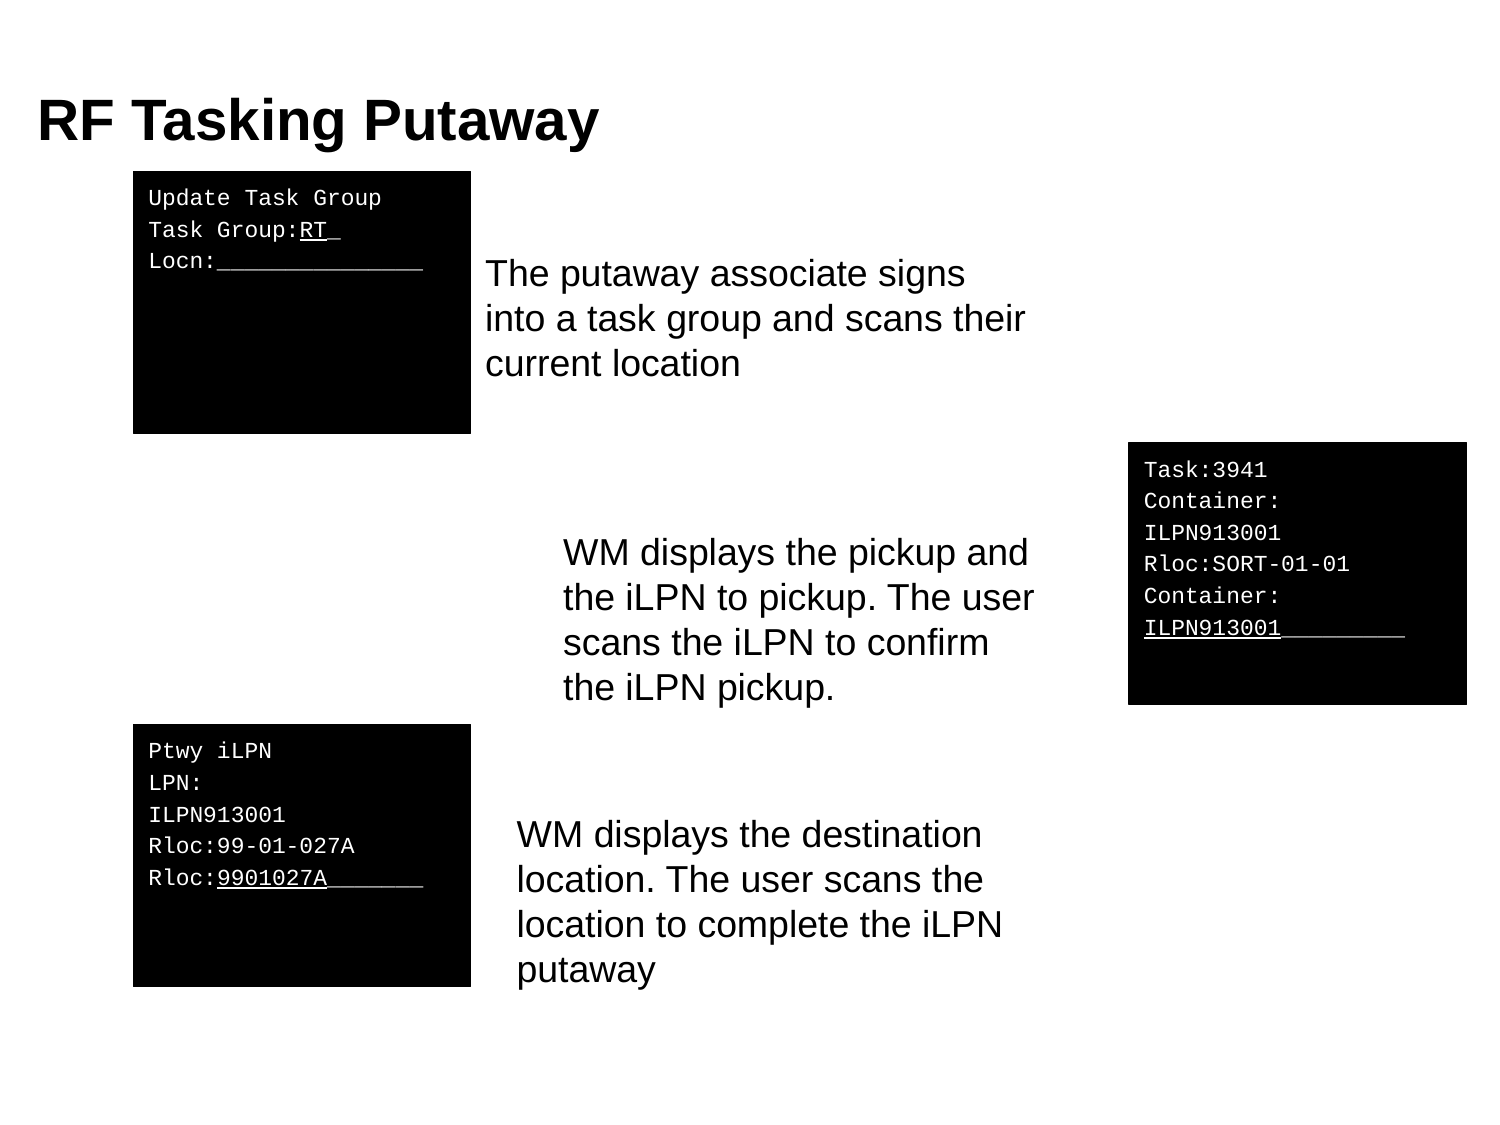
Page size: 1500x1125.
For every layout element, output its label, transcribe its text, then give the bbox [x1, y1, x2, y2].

text_box The putaway associate signs into a task group and scans their current location [471, 241, 1048, 392]
text_box WM displays the pickup and the iLPN to pickup. The user scans the iLPN to confirm the iLPN pickup. [548, 520, 1061, 716]
text_box Update Task Group Task Group:RT_ Locn:_______________ [133, 171, 471, 434]
text_box Ptwy iLPN LPN: ILPN913001 Rloc:99-01-027A Rloc:9901027A_______ [133, 724, 471, 987]
text_box WM displays the destination location. The user scans the location to complete the iLPN putaway [501, 802, 1130, 998]
text_box Task:3941 Container: ILPN913001 Rloc:SORT-01-01 Container: ILPN913001_________ [1129, 442, 1467, 705]
title RF Tasking Putaway [22, 74, 1500, 141]
